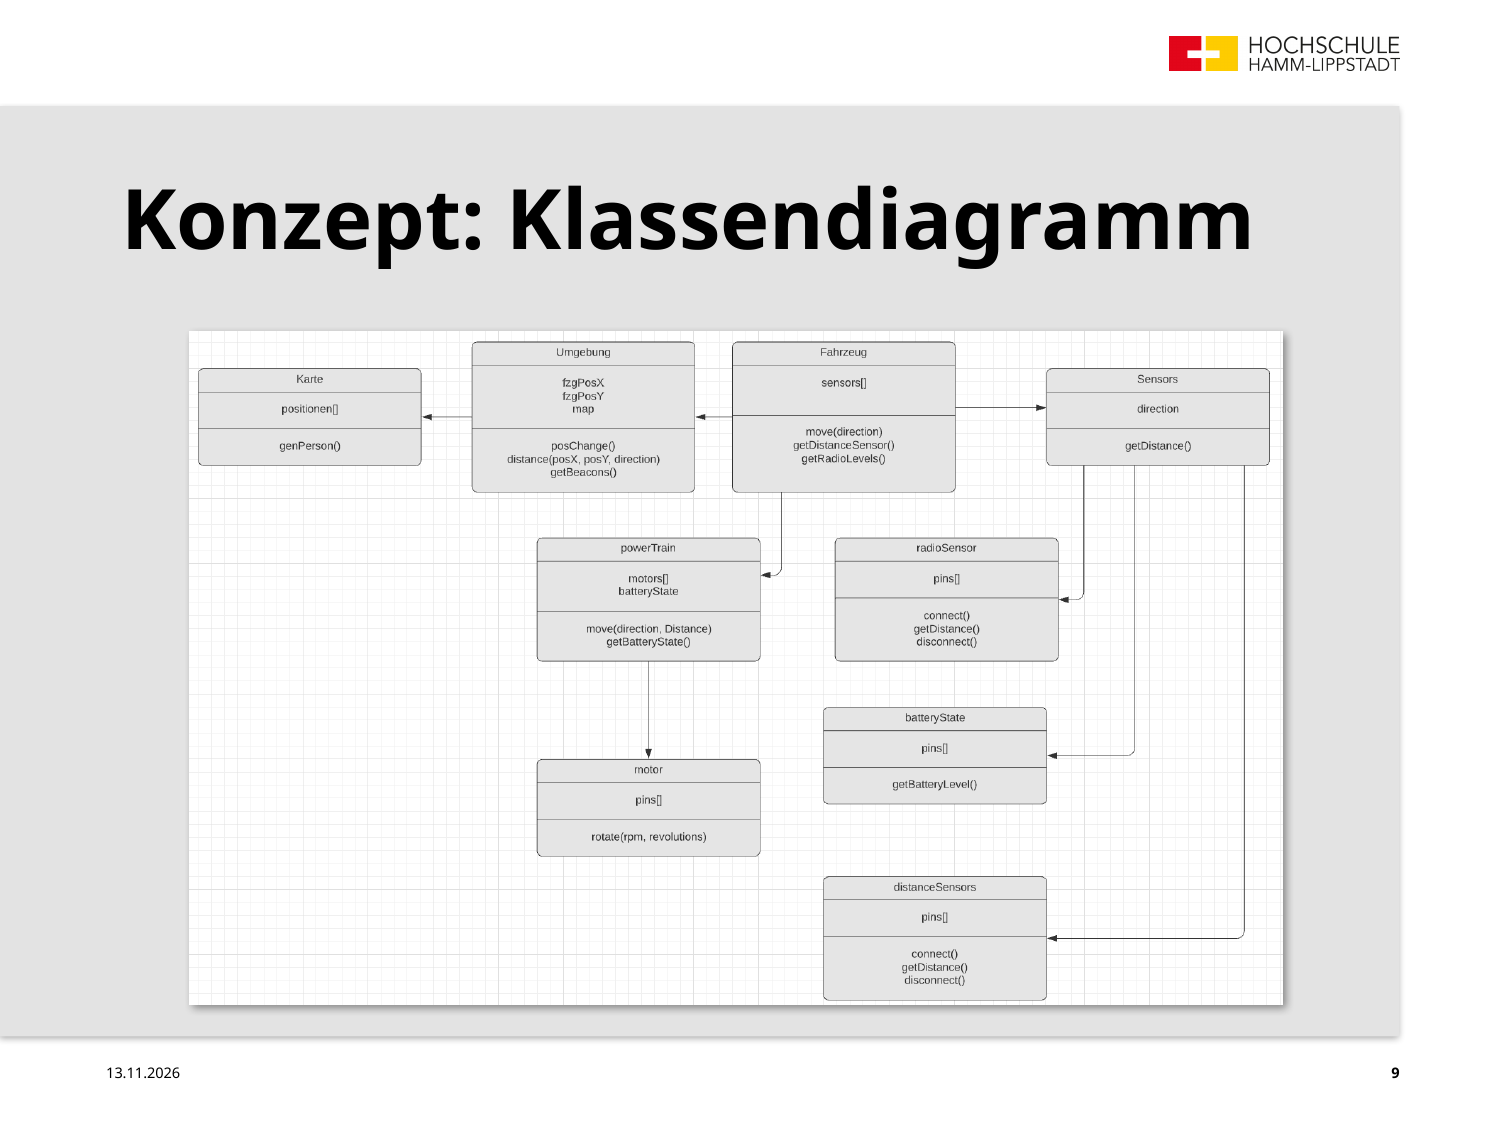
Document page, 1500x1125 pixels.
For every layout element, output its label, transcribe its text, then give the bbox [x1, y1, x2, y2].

title Konzept: Klassendiagramm [106, 122, 1366, 310]
picture [1169, 36, 1400, 71]
slide_number 9 [1049, 1065, 1400, 1084]
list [188, 331, 1283, 1006]
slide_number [106, 1065, 457, 1084]
